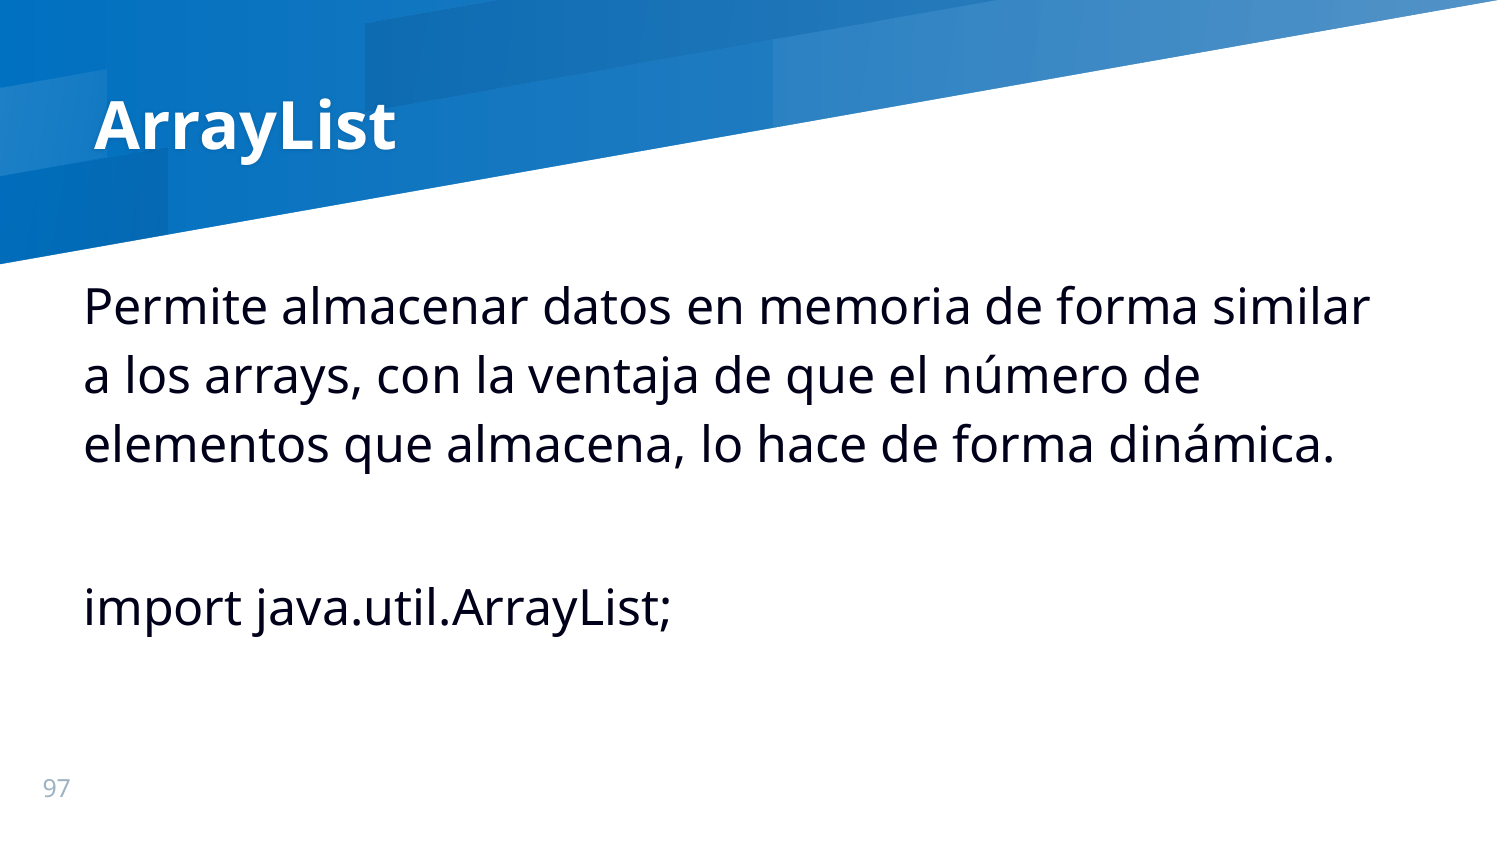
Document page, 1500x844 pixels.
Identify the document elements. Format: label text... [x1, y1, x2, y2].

slide_number 97 [42, 766, 122, 807]
list Permite almacenar datos en memoria de forma similar a los arrays, con la ventaja de que el número de elementos que almacena, lo hace de forma dinámica. import java.util.ArrayList; [83, 265, 1394, 744]
title ArrayList [94, 41, 1152, 205]
